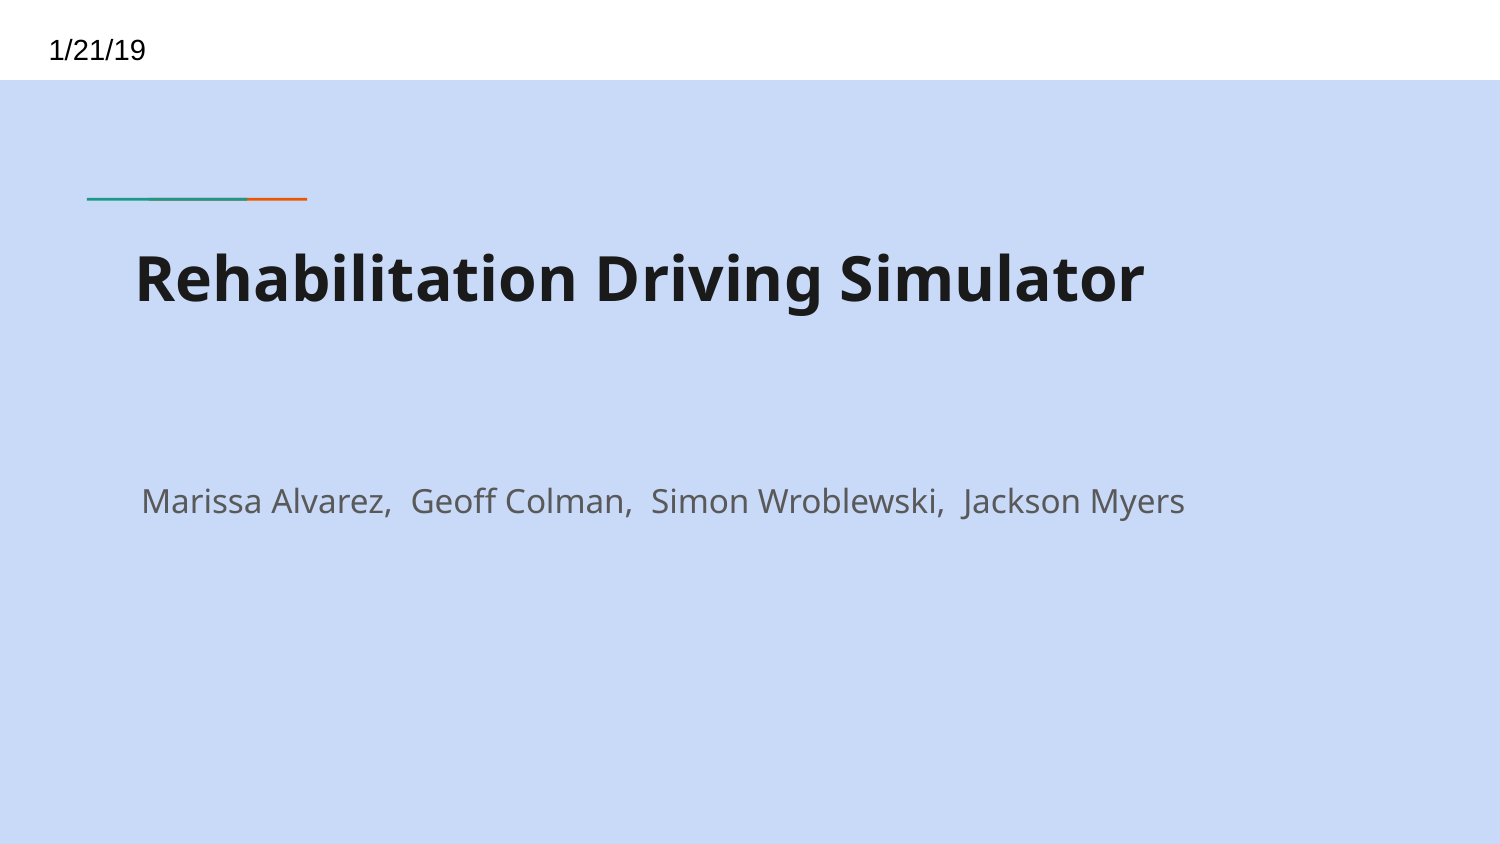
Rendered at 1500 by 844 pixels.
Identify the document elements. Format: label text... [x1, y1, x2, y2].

title Rehabilitation Driving Simulator [119, 216, 1381, 490]
subtitle Marissa Alvarez, Geoff Colman, Simon Wroblewski, Jackson Myers [126, 464, 1500, 655]
text_box 1/21/19 [33, 16, 348, 110]
